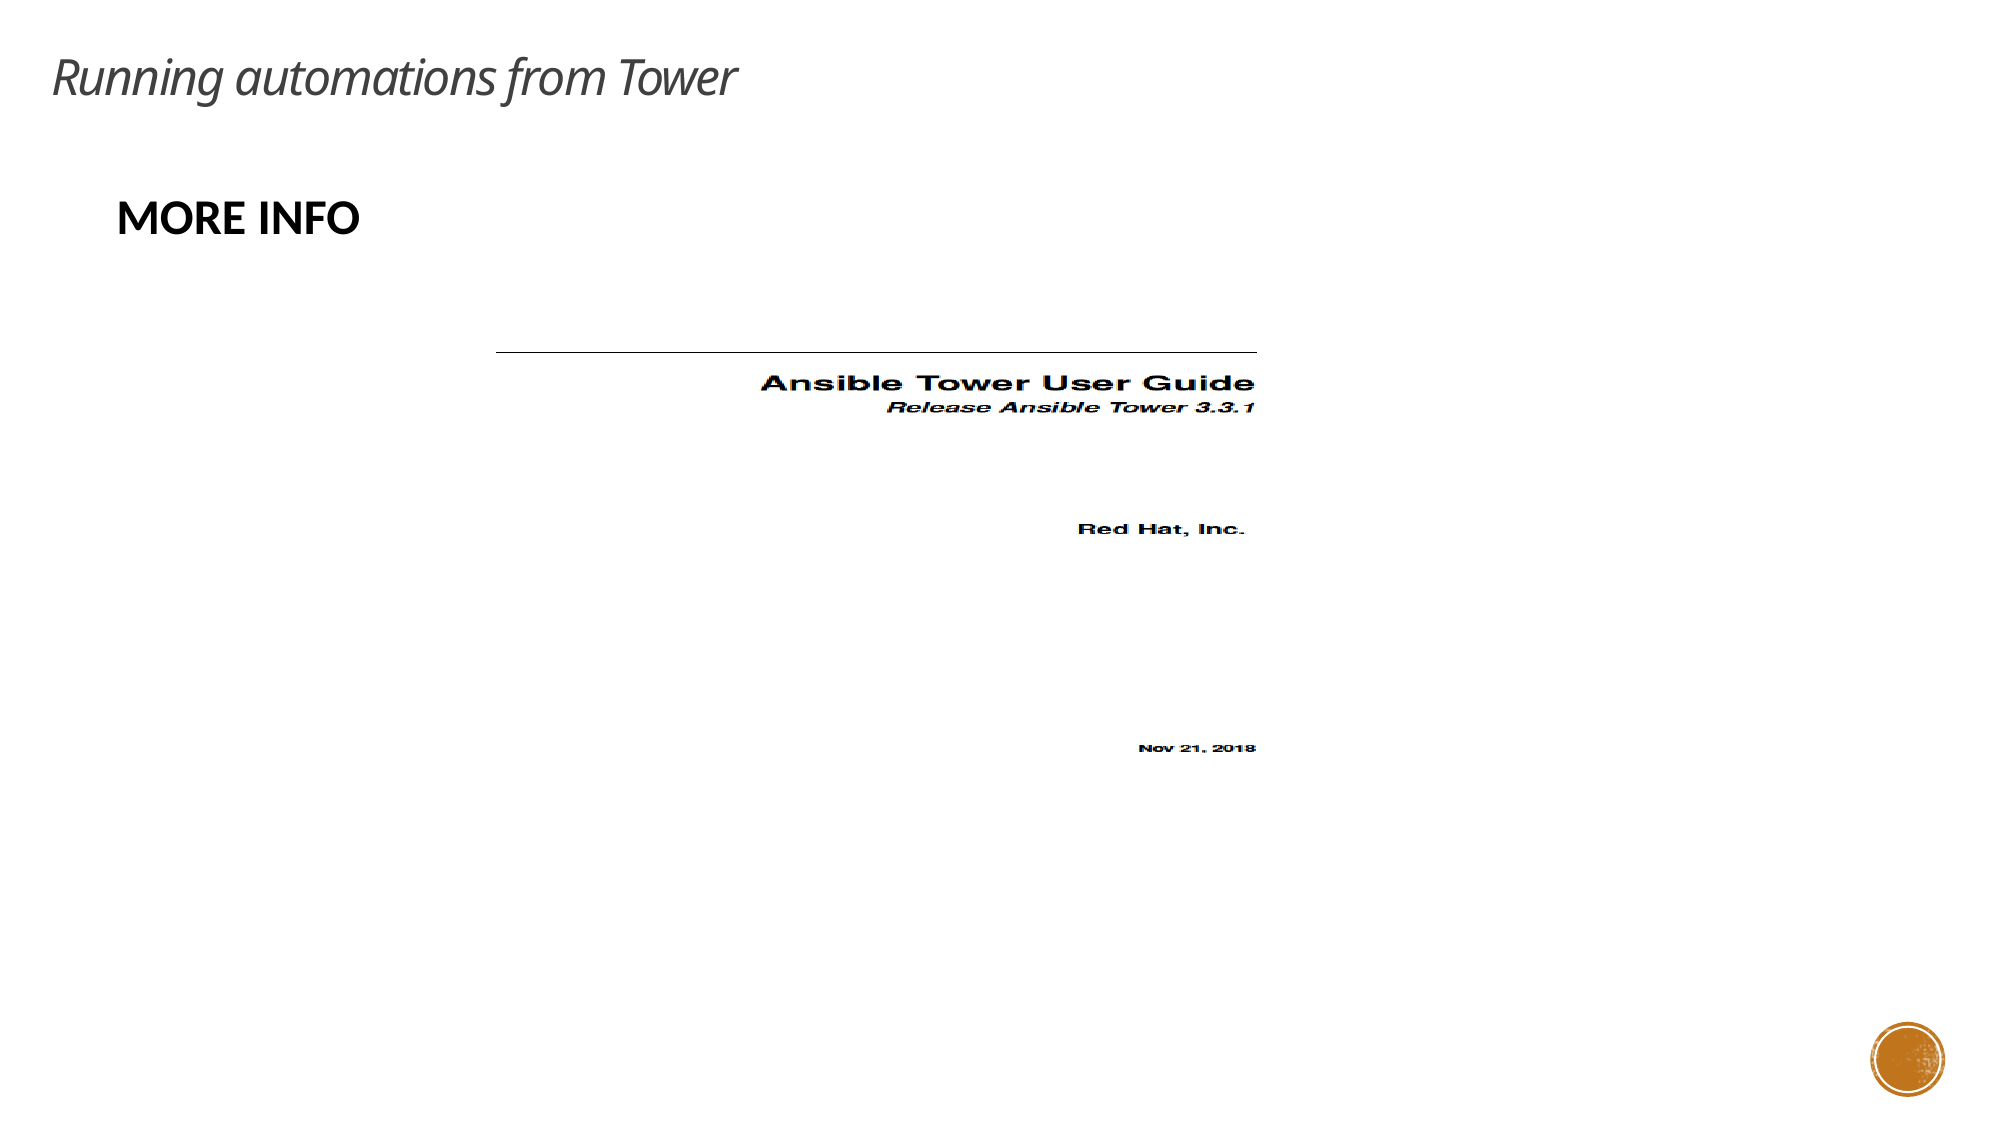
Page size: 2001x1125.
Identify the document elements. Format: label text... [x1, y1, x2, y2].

text_box MORE INFO [101, 177, 1293, 253]
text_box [384, 291, 1371, 907]
text_box Running automations from Tower [36, 38, 857, 114]
